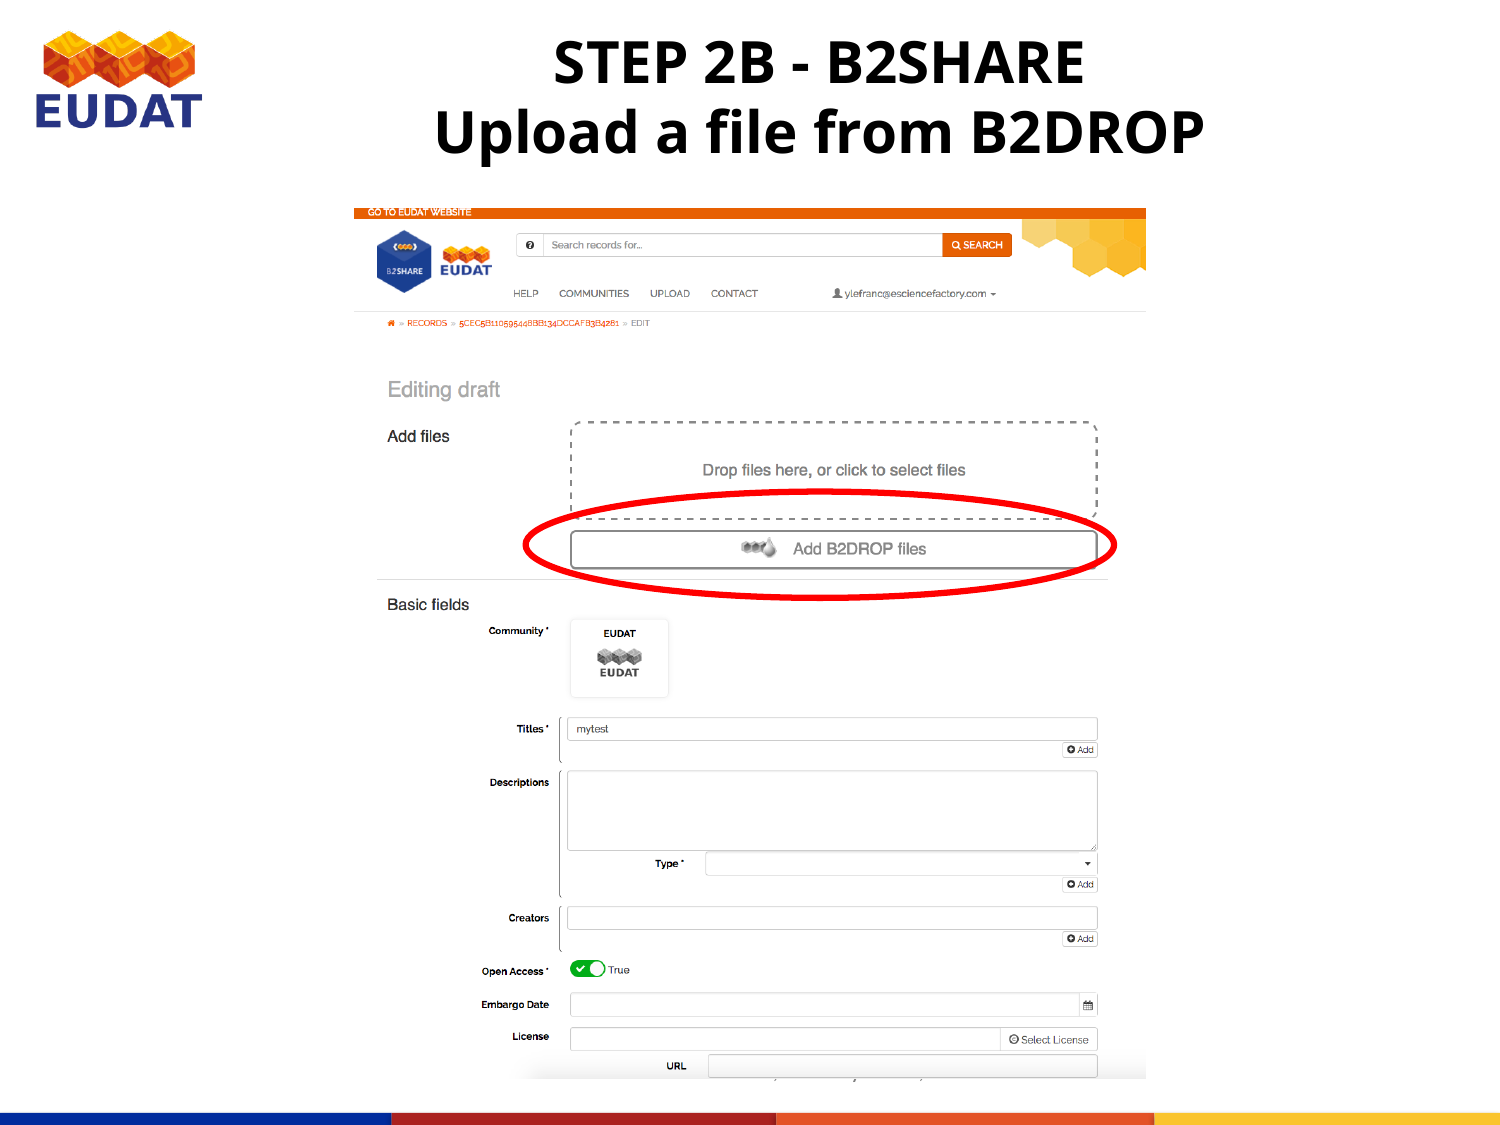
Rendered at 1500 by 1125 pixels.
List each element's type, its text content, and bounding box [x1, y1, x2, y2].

picture [8, 0, 210, 161]
picture [354, 207, 1146, 1079]
text_box STEP 2B - B2SHARE Upload a file from B2DROP [213, 18, 1427, 161]
